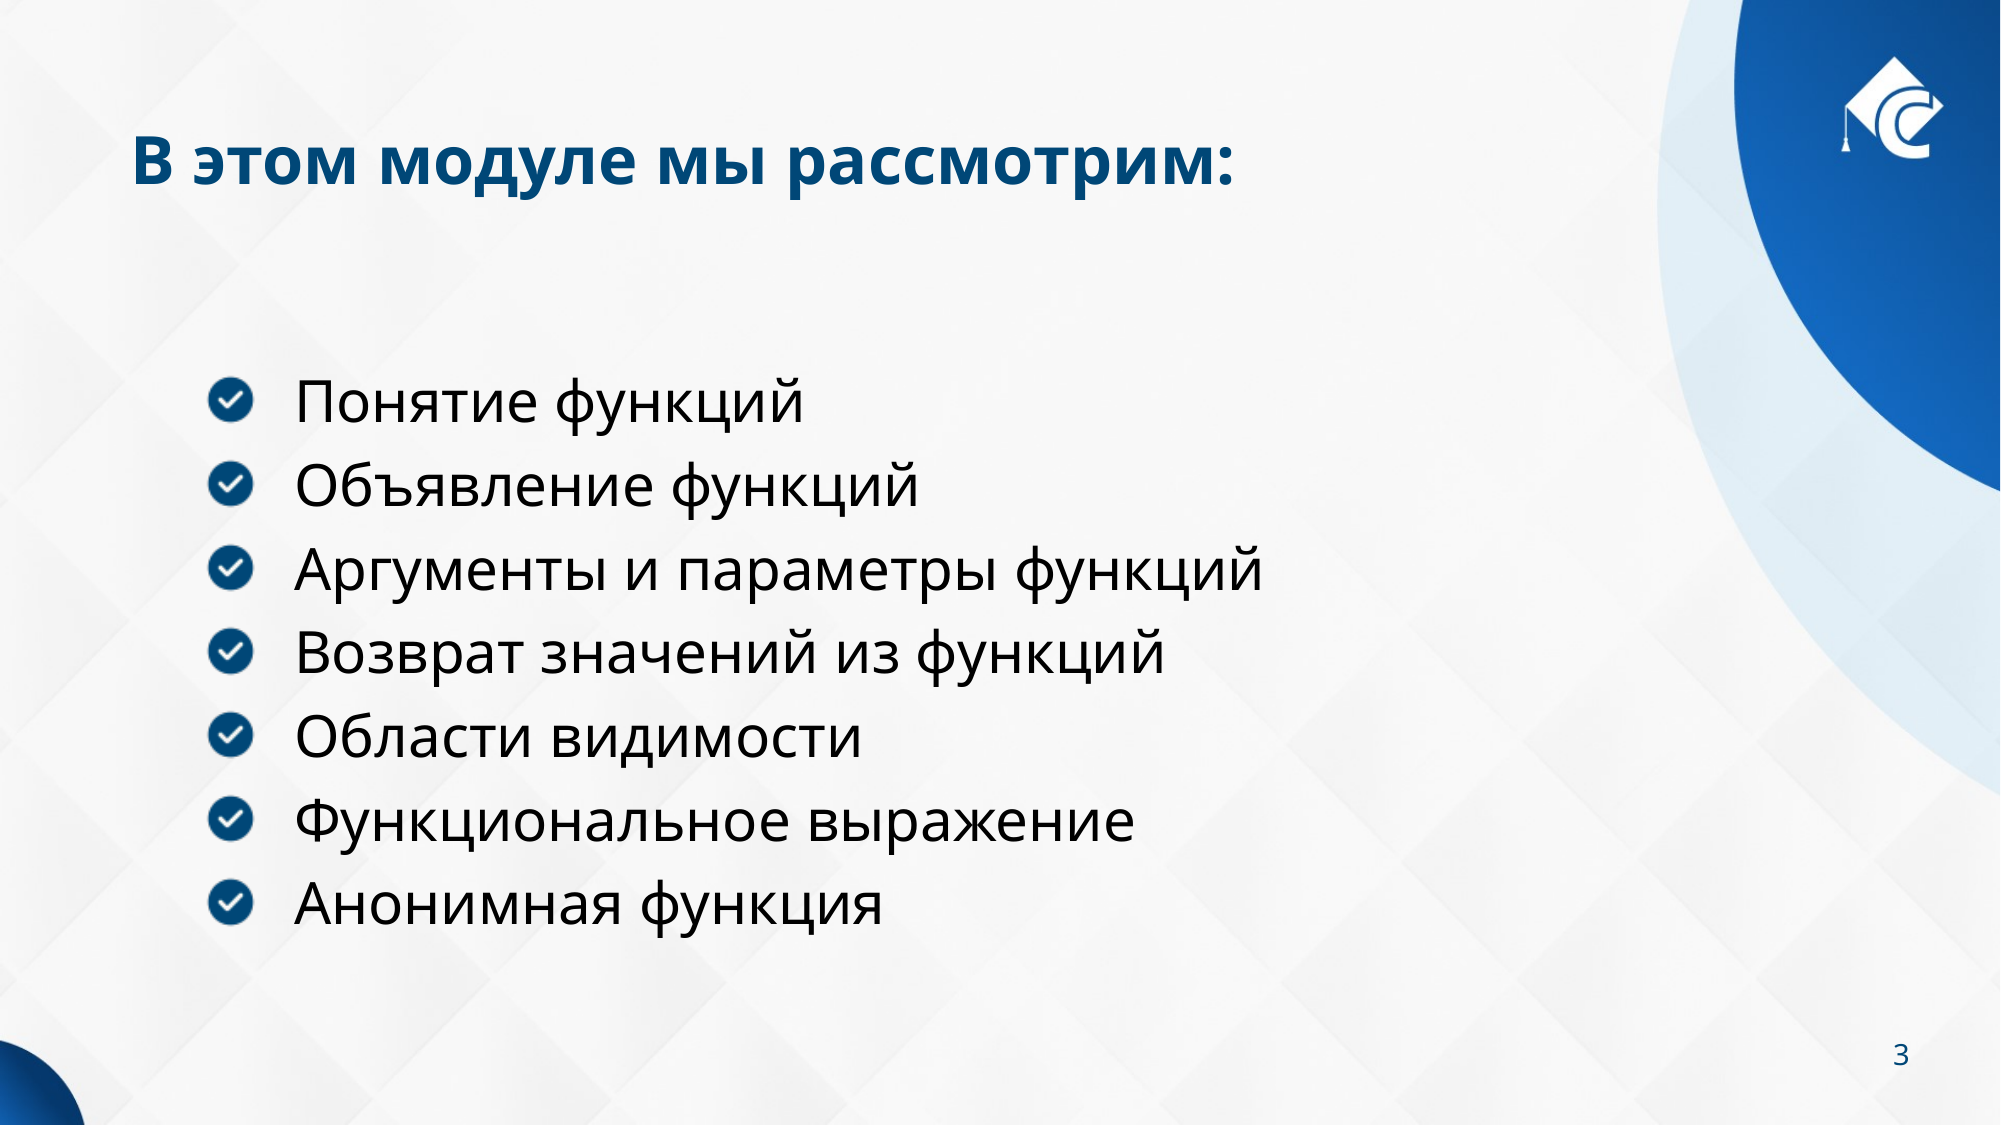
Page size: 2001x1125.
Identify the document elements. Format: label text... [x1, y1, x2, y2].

list Понятие функций Объявление функций Аргументы и параметры функций Возврат значений из функций Области видимости Функциональное выражение Анонимная функция [189, 365, 1726, 986]
picture [0, 0, 2001, 1125]
title В этом модуле мы рассмотрим: [115, 59, 1652, 267]
slide_number 3 [1806, 1026, 1925, 1086]
